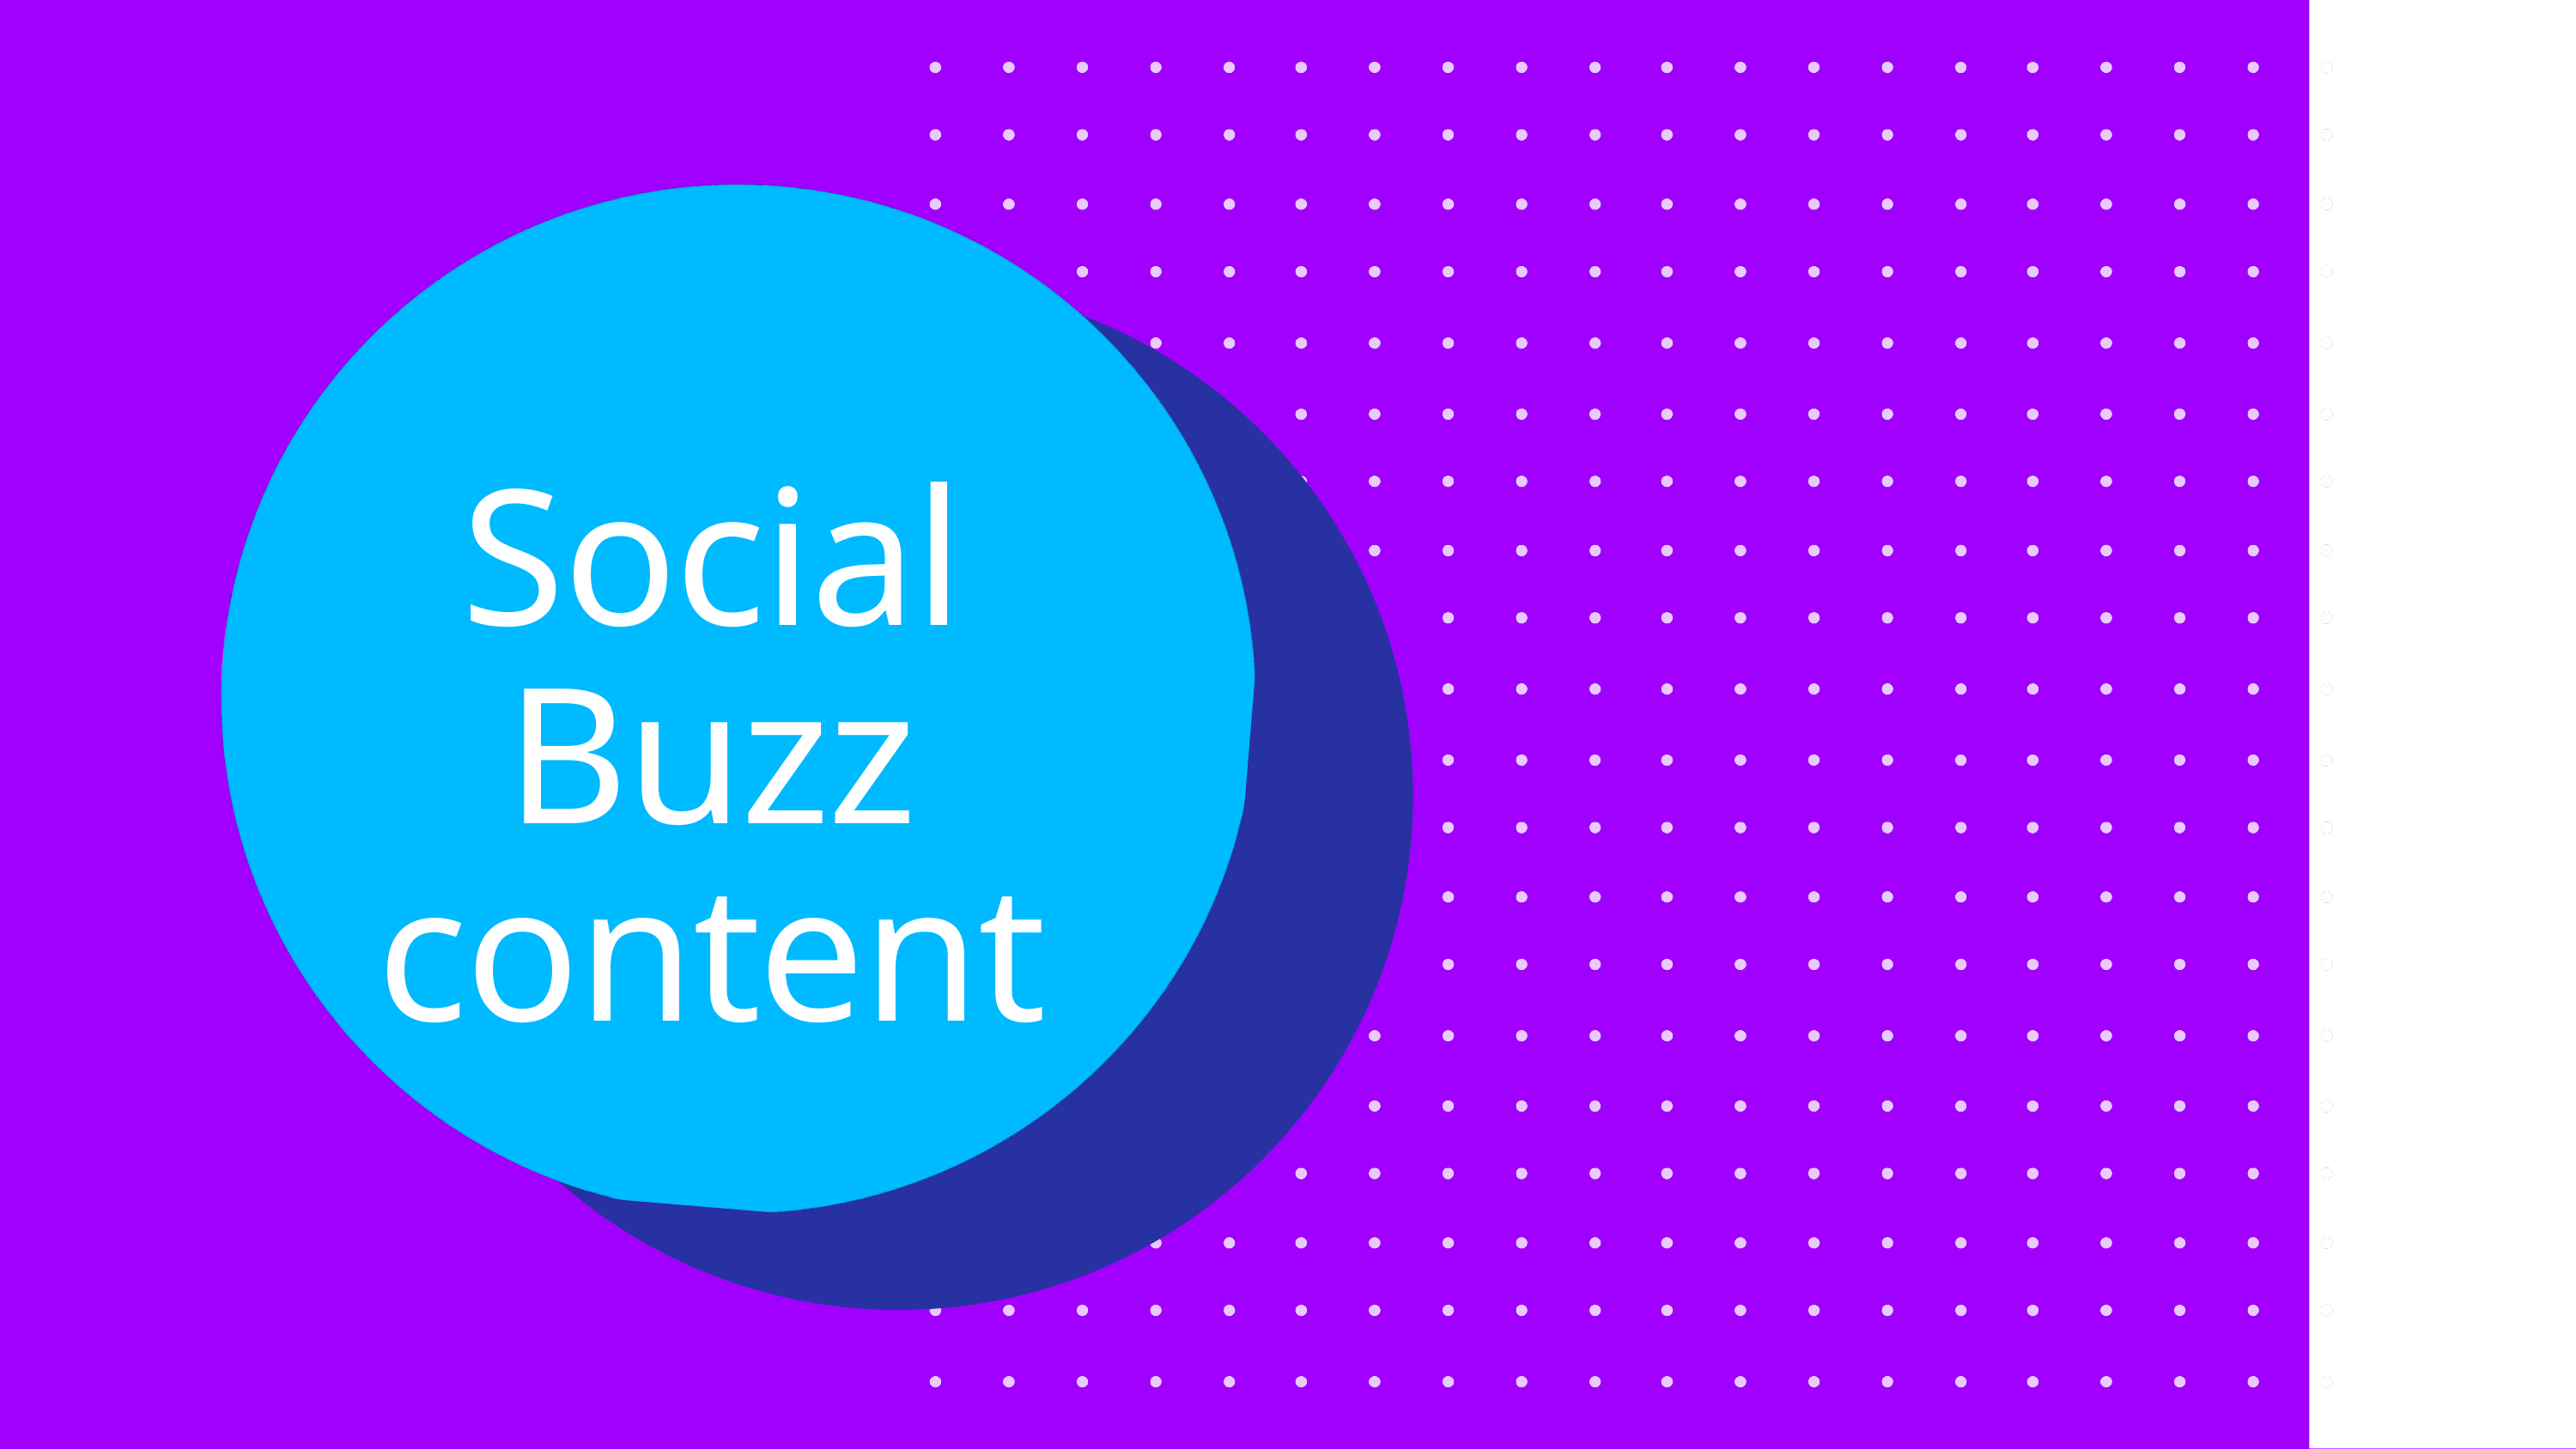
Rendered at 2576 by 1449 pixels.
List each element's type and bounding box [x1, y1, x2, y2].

text_box [921, 57, 2337, 1392]
text_box [2309, 0, 2576, 1449]
text_box [179, 138, 1413, 1311]
